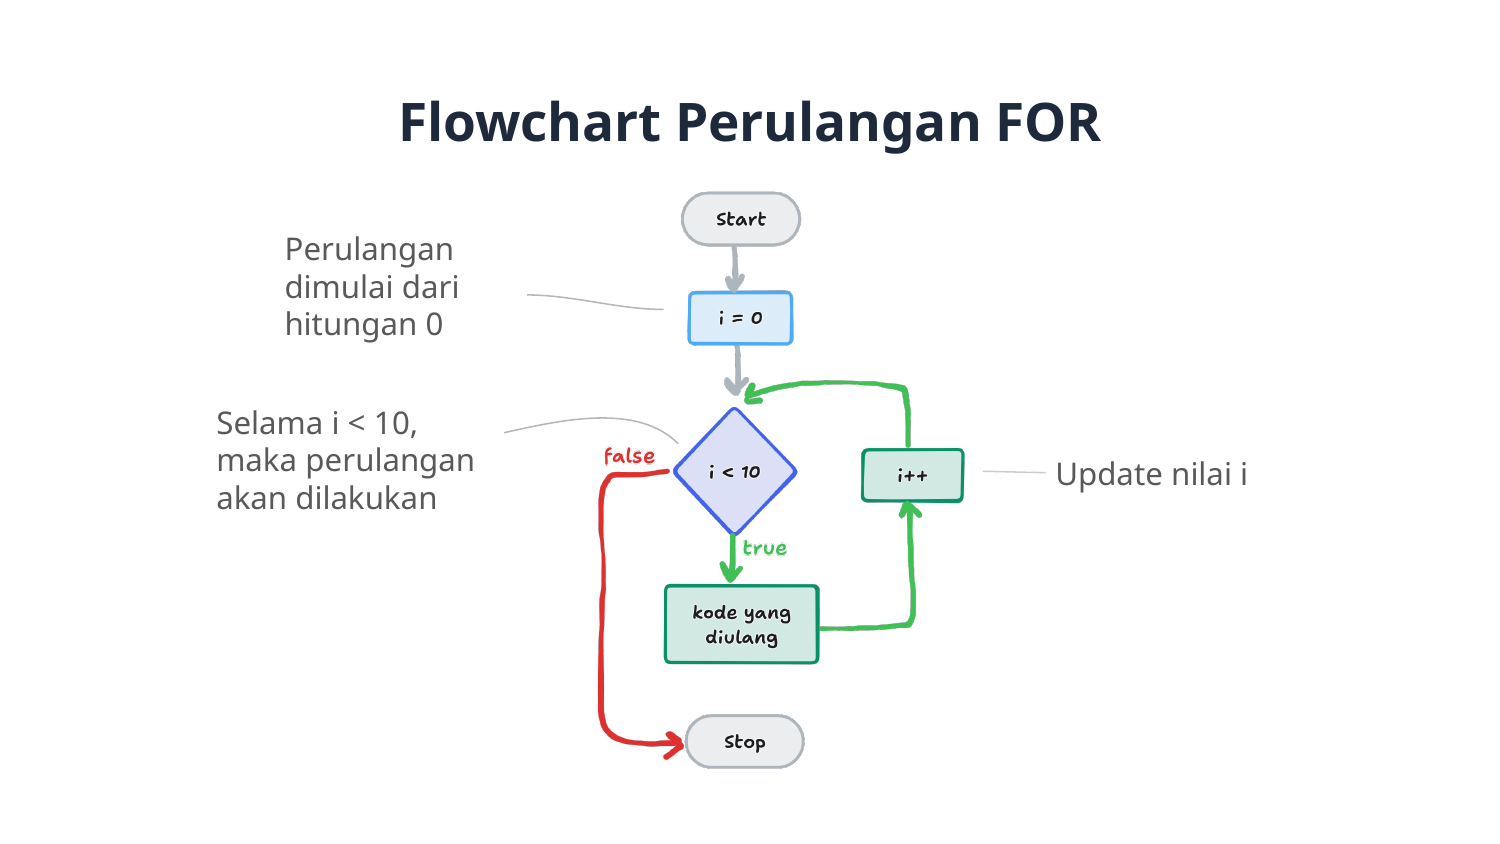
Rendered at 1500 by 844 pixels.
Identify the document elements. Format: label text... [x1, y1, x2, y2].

title Flowchart Perulangan FOR [51, 72, 1449, 167]
text_box Selama i < 10, maka perulangan akan dilakukan [201, 387, 523, 531]
picture [573, 166, 989, 794]
text_box Perulangan dimulai dari hitungan 0 [269, 214, 555, 357]
text_box [504, 420, 568, 437]
text_box Update nilai i [1040, 438, 1283, 507]
text_box [527, 294, 568, 300]
